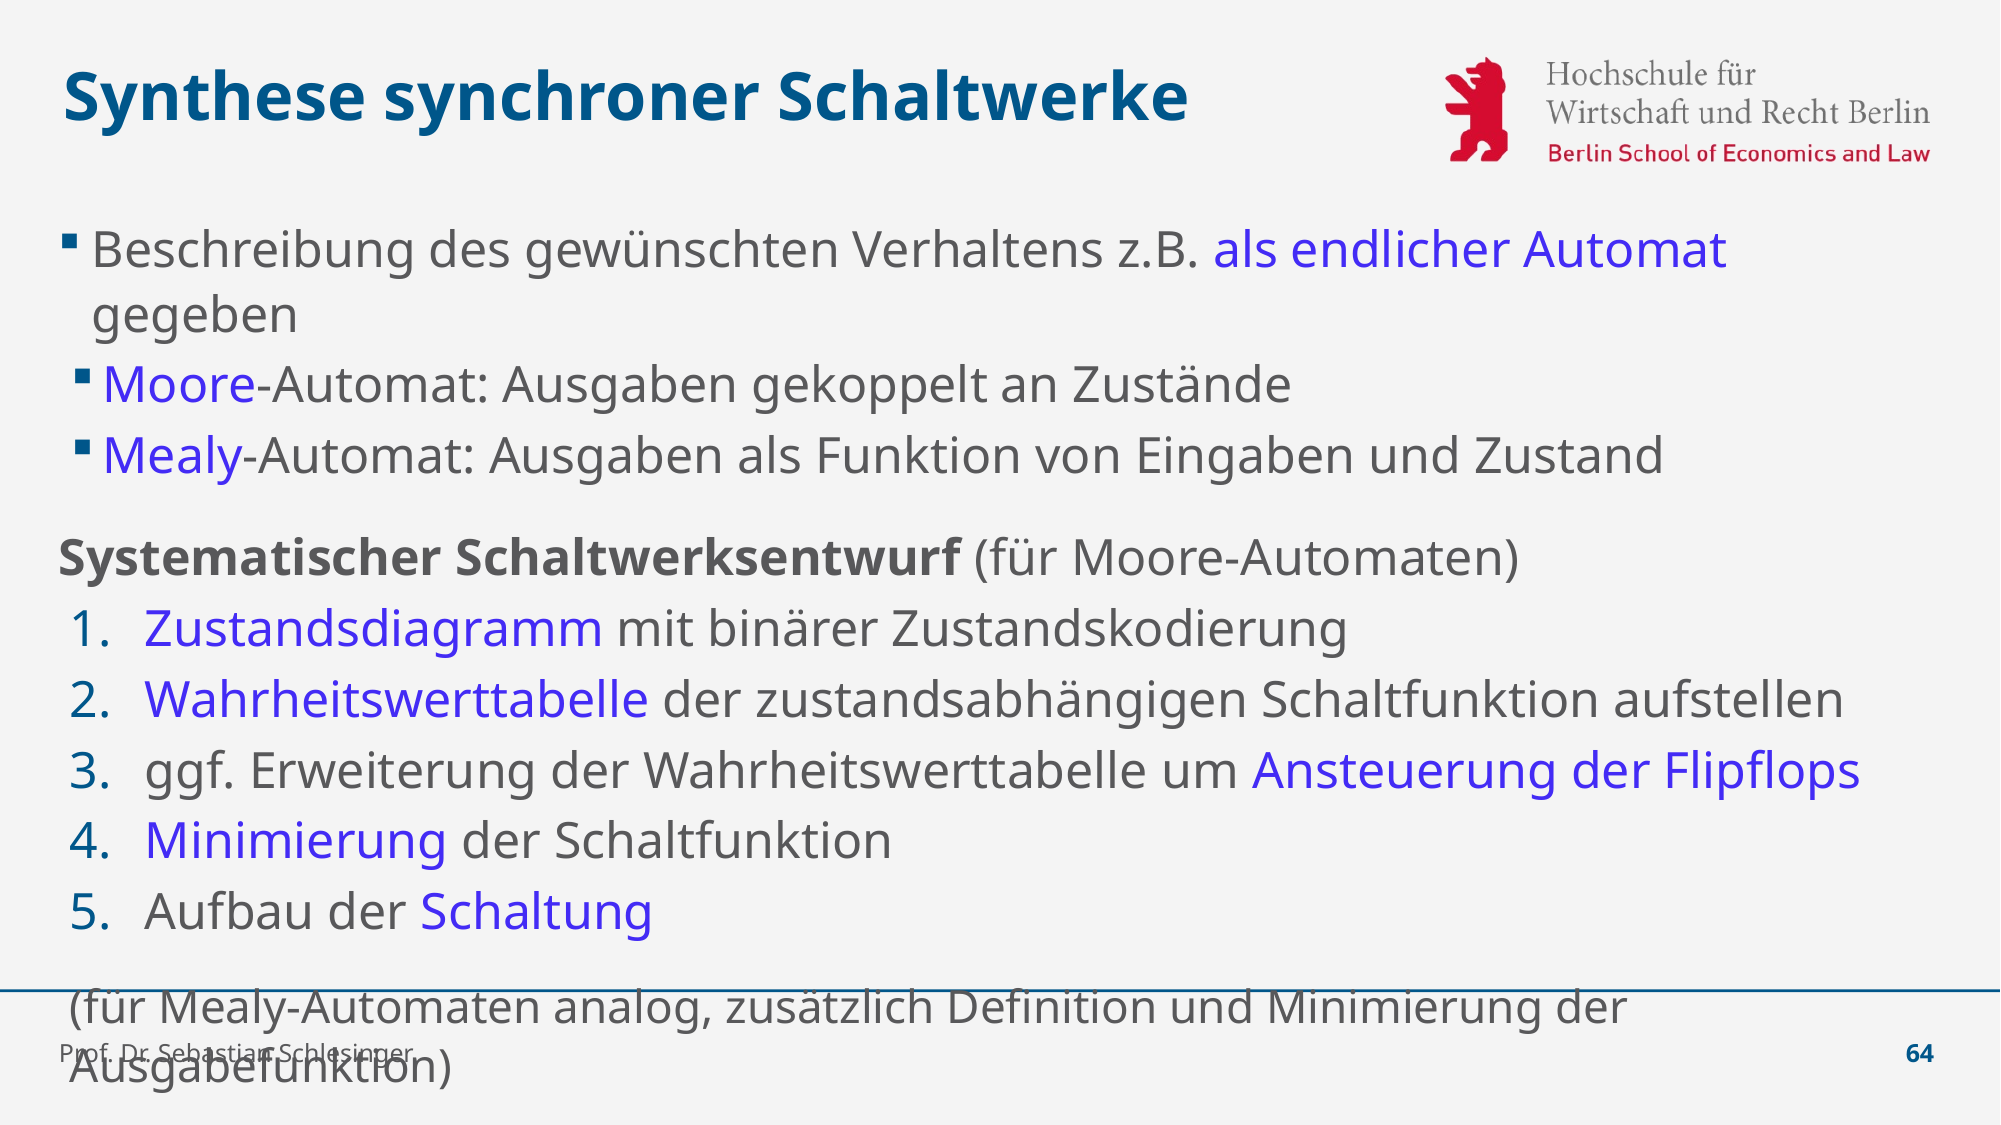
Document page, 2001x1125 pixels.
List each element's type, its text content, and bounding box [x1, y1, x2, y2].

title Synthese synchroner Schaltwerke [63, 53, 1314, 148]
slide_number 64 [1805, 1012, 1941, 1072]
picture [1434, 54, 1937, 170]
footer Prof. Dr. Sebastian Schlesinger [58, 1012, 1440, 1072]
list Beschreibung des gewünschten Verhaltens z.B. als endlicher Automat gegeben Moore-Automat: Ausgaben gekoppelt an Zustände Mealy-Automat: Ausgaben als Funktion von Eingaben und Zustand Systematischer Schaltwerksentwurf (für Moore-Automaten) Zustandsdiagramm mit binärer Zustandskodierung Wahrheitswerttabelle der zustandsabhängigen Schaltfunktion aufstellen ggf. Erweiterung der Wahrheitswerttabelle um Ansteuerung der Flipflops Minimierung der Schaltfunktion Aufbau der Schaltung (für Mealy-Automaten analog, zusätzlich Definition und Minimierung der Ausgabefunktion) [59, 212, 1941, 943]
